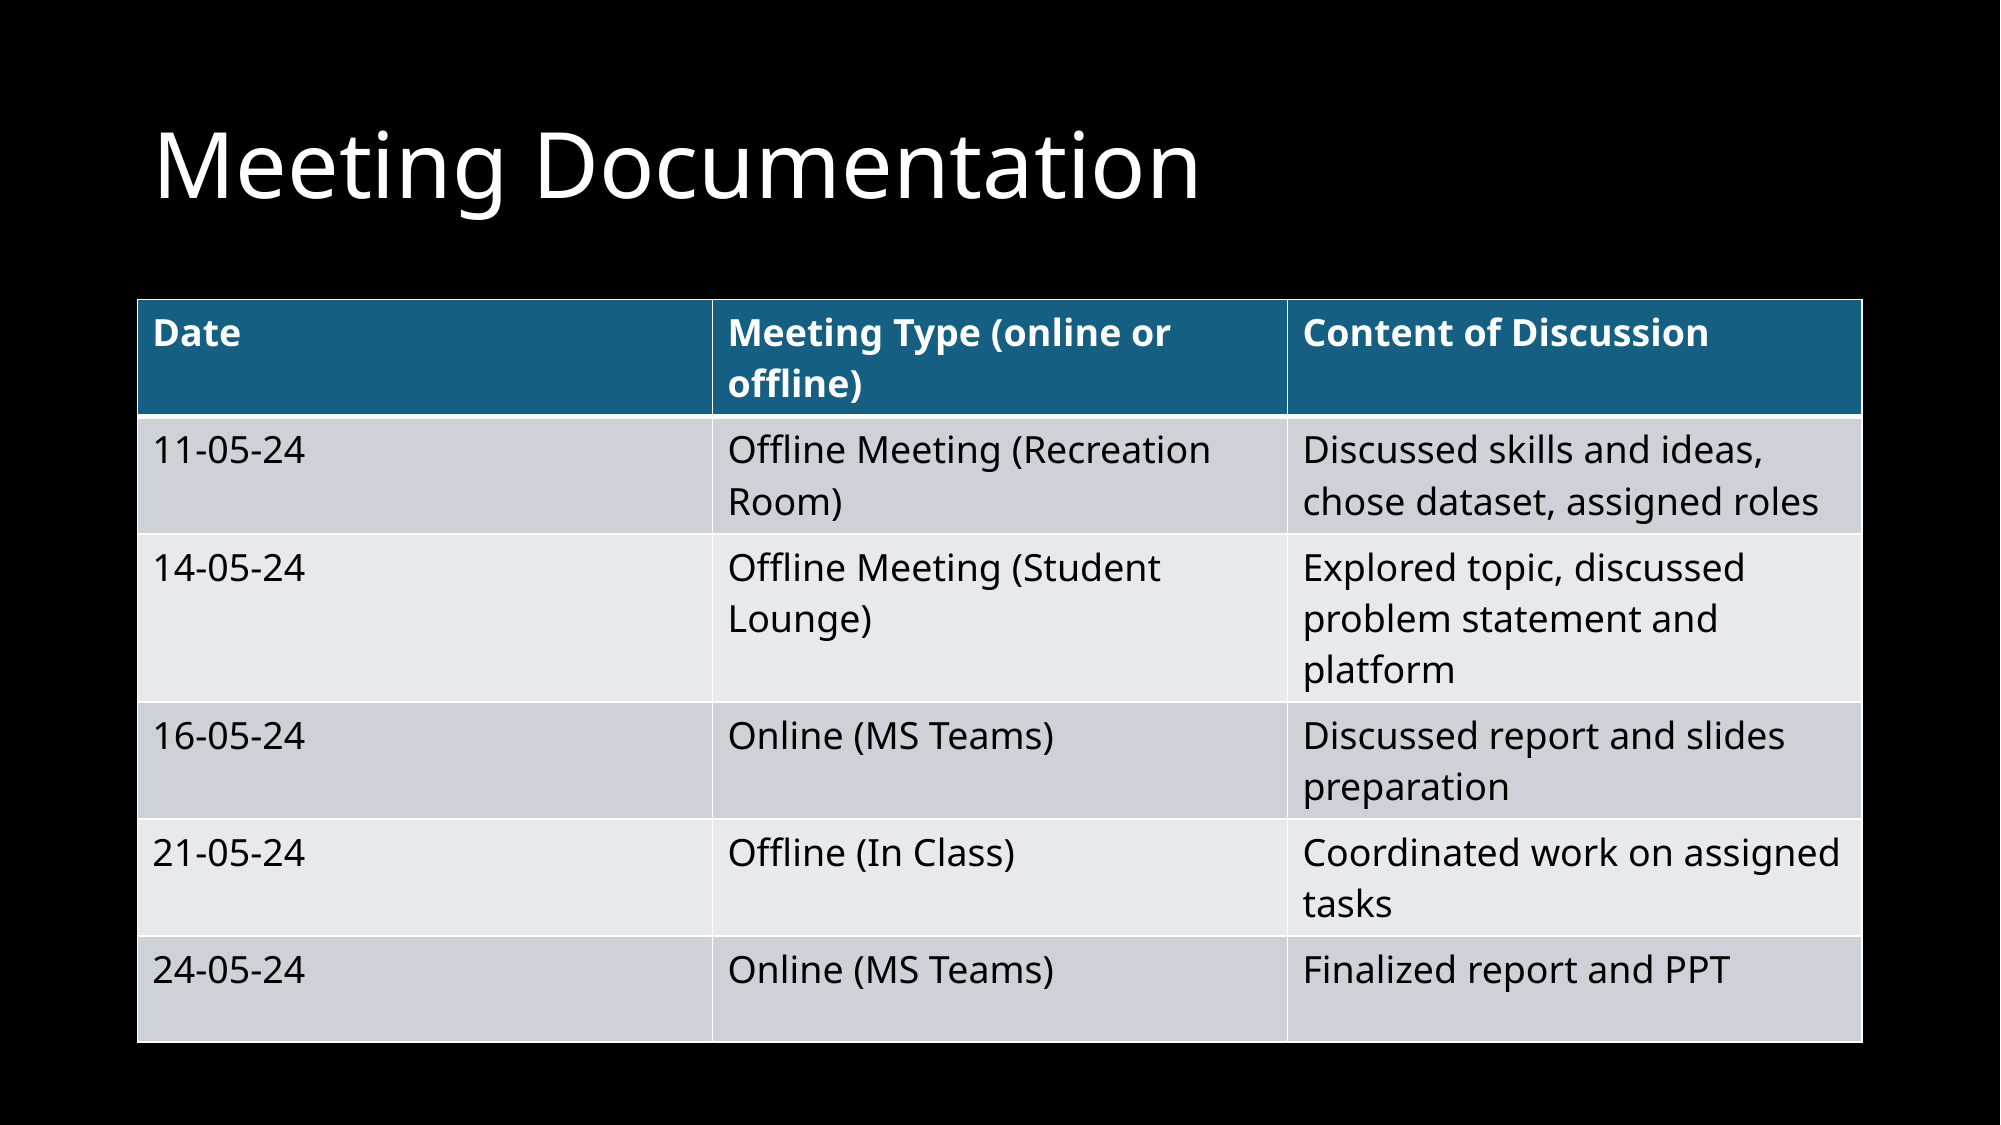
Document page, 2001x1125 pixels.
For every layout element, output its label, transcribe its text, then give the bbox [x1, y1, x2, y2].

table_cell Finalized report and PPT [1288, 937, 1861, 1041]
table_header Meeting Type (online or offline) [713, 300, 1287, 414]
table_cell Offline (In Class) [713, 820, 1287, 935]
table_cell 16-05-24 [138, 703, 712, 818]
table_header Date [138, 300, 712, 414]
table_cell Offline Meeting (Student Lounge) [713, 535, 1287, 701]
table_cell 11-05-24 [138, 419, 712, 533]
table_cell 14-05-24 [138, 535, 712, 701]
table_cell 21-05-24 [138, 820, 712, 935]
table_cell 24-05-24 [138, 937, 712, 1041]
table_cell Offline Meeting (Recreation Room) [713, 419, 1287, 533]
title Meeting Documentation [137, 59, 1863, 278]
table_cell Discussed report and slides preparation [1288, 703, 1861, 818]
table_cell Discussed skills and ideas, chose dataset, assigned roles [1288, 419, 1861, 533]
table_cell Online (MS Teams) [713, 703, 1287, 818]
table_cell Online (MS Teams) [713, 937, 1287, 1041]
table_header Content of Discussion [1288, 300, 1861, 414]
table_cell Coordinated work on assigned tasks [1288, 820, 1861, 935]
table_cell Explored topic, discussed problem statement and platform [1288, 535, 1861, 701]
